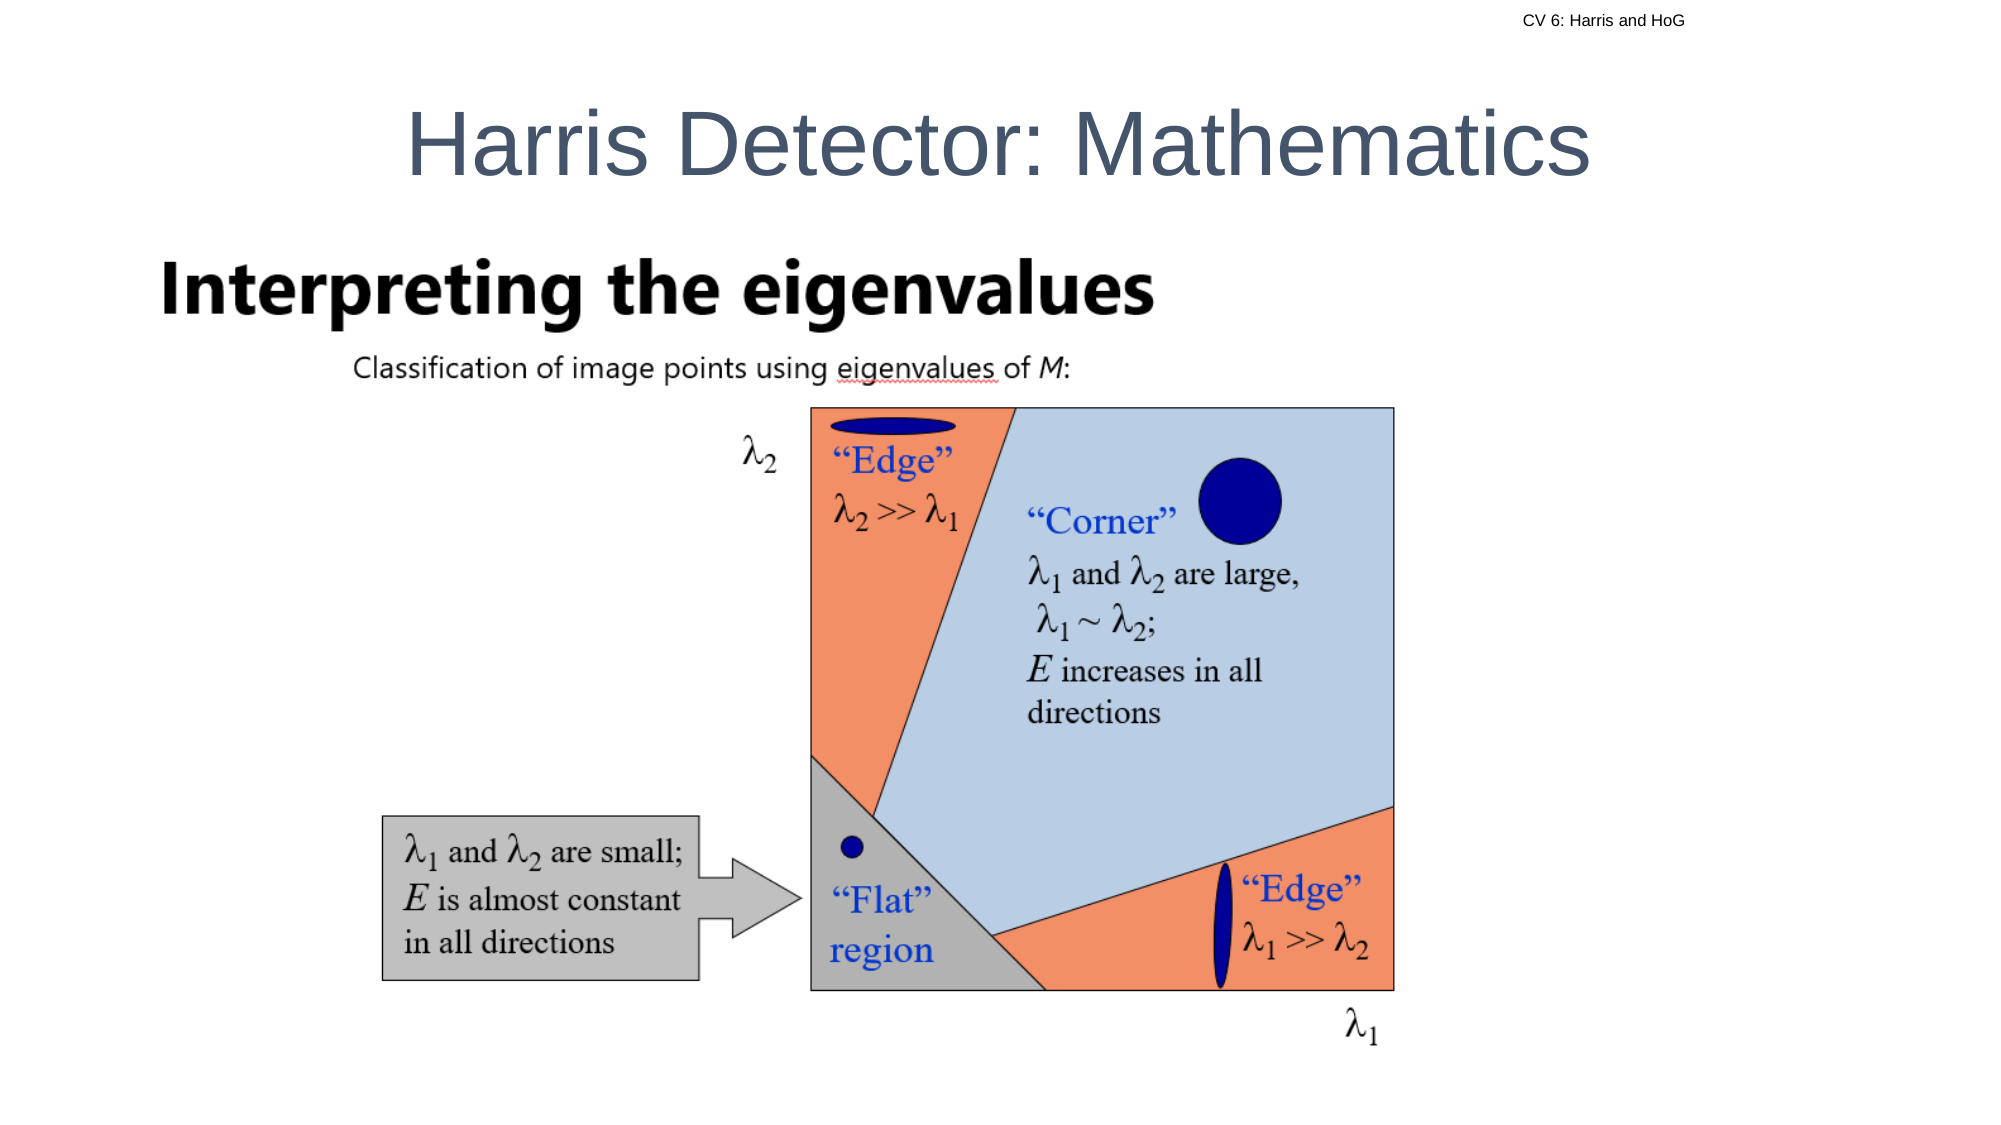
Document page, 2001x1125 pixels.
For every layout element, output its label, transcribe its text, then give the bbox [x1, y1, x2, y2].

picture [138, 219, 1454, 1063]
title Harris Detector: Mathematics [99, 45, 1900, 233]
